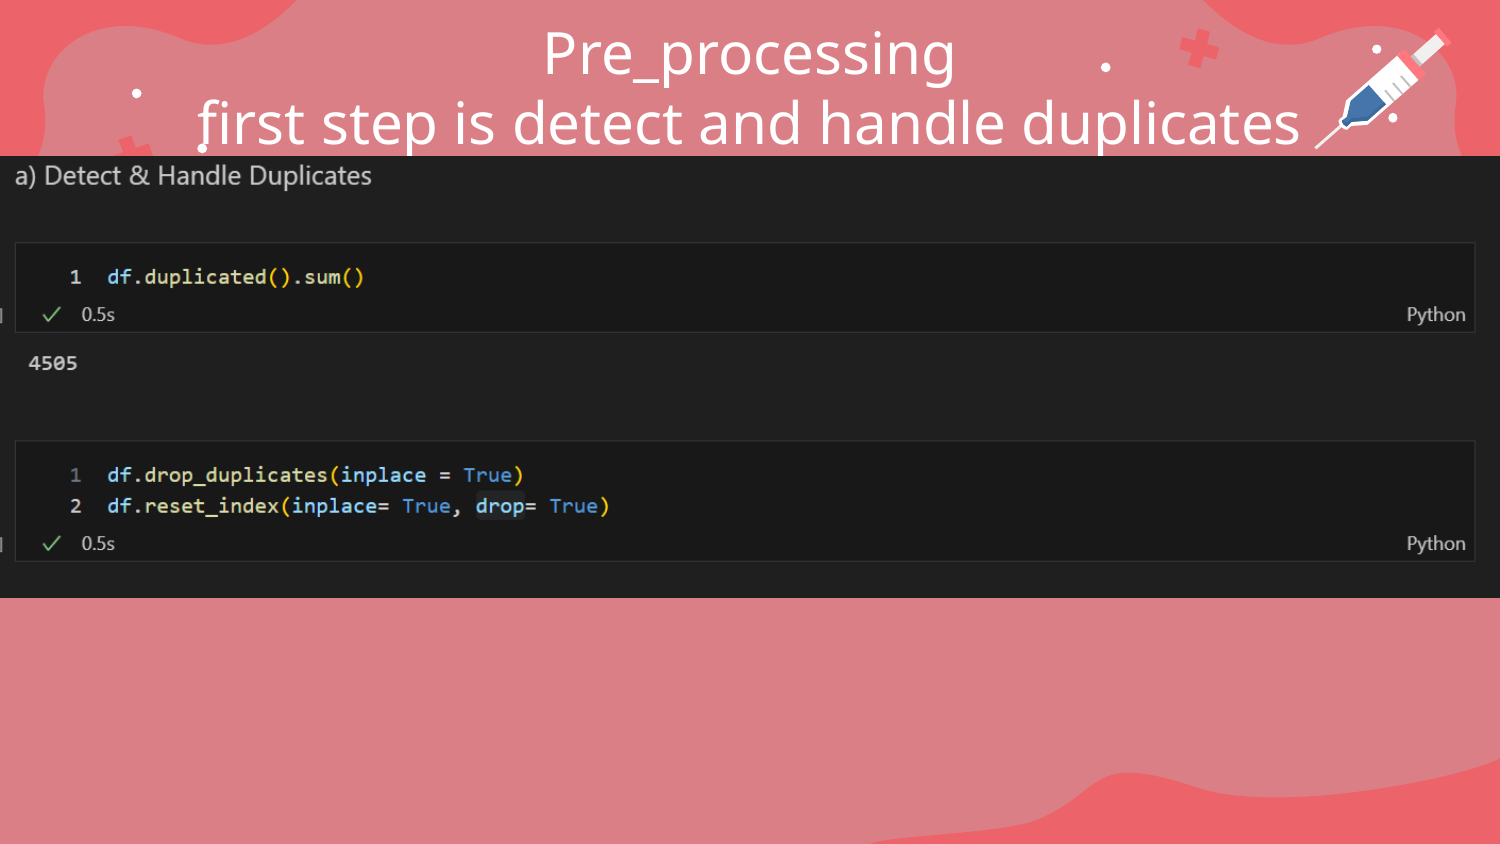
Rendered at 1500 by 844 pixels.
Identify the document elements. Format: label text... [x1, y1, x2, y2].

title Pre_processing first step is detect and handle duplicates [116, 47, 1383, 126]
picture [0, 156, 1500, 598]
